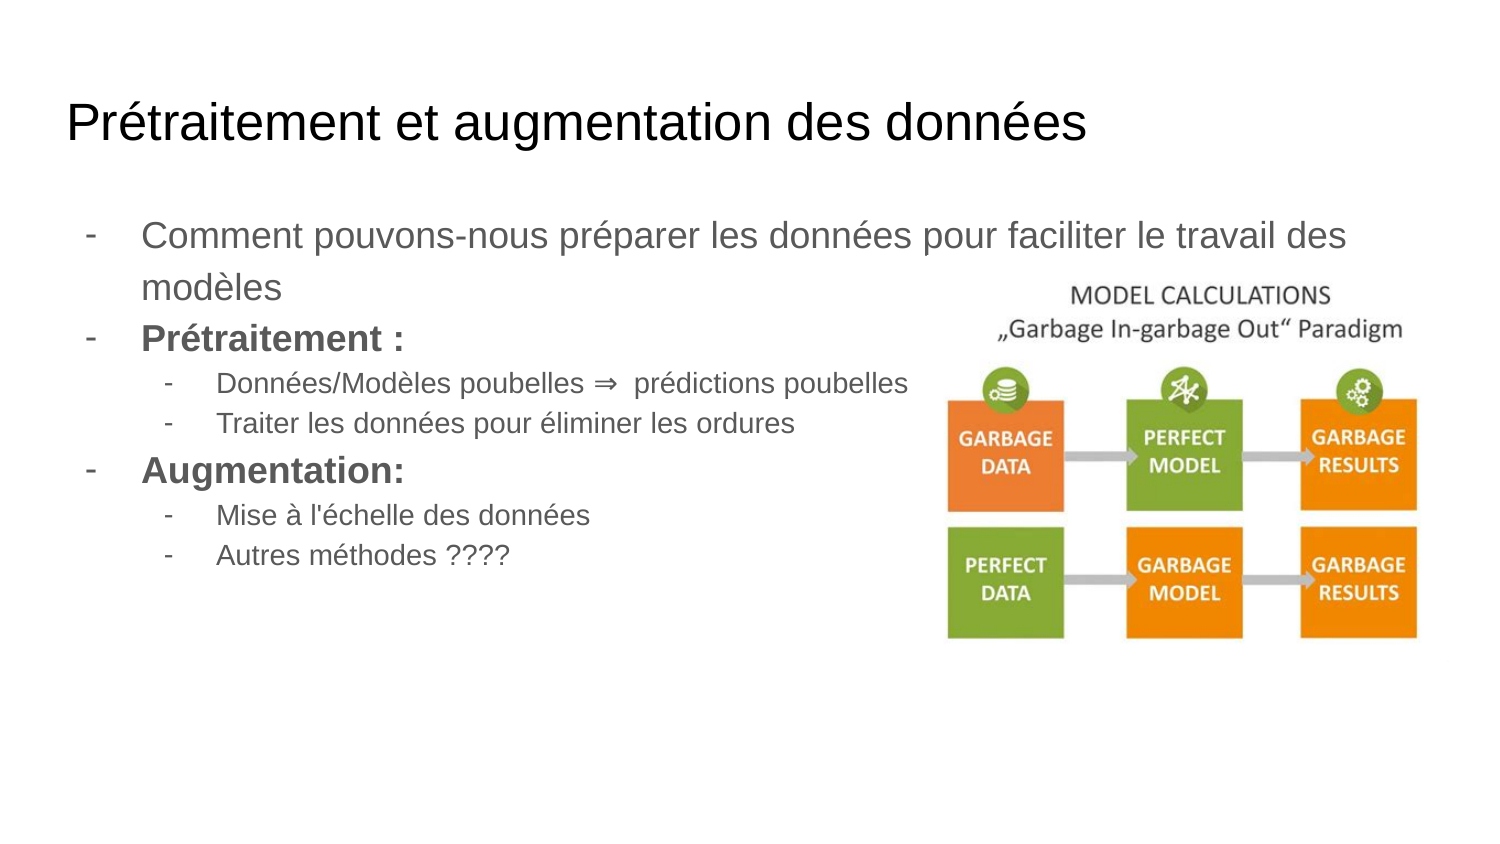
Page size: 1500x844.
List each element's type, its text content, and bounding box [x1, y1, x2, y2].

list Comment pouvons-nous préparer les données pour faciliter le travail des modèles Prétraitement : Données/Modèles poubelles ⇒ prédictions poubelles Traiter les données pour éliminer les ordures Augmentation: Mise à l'échelle des données Autres méthodes ???? [51, 189, 1449, 750]
picture [927, 255, 1450, 662]
title Prétraitement et augmentation des données [51, 72, 1449, 167]
